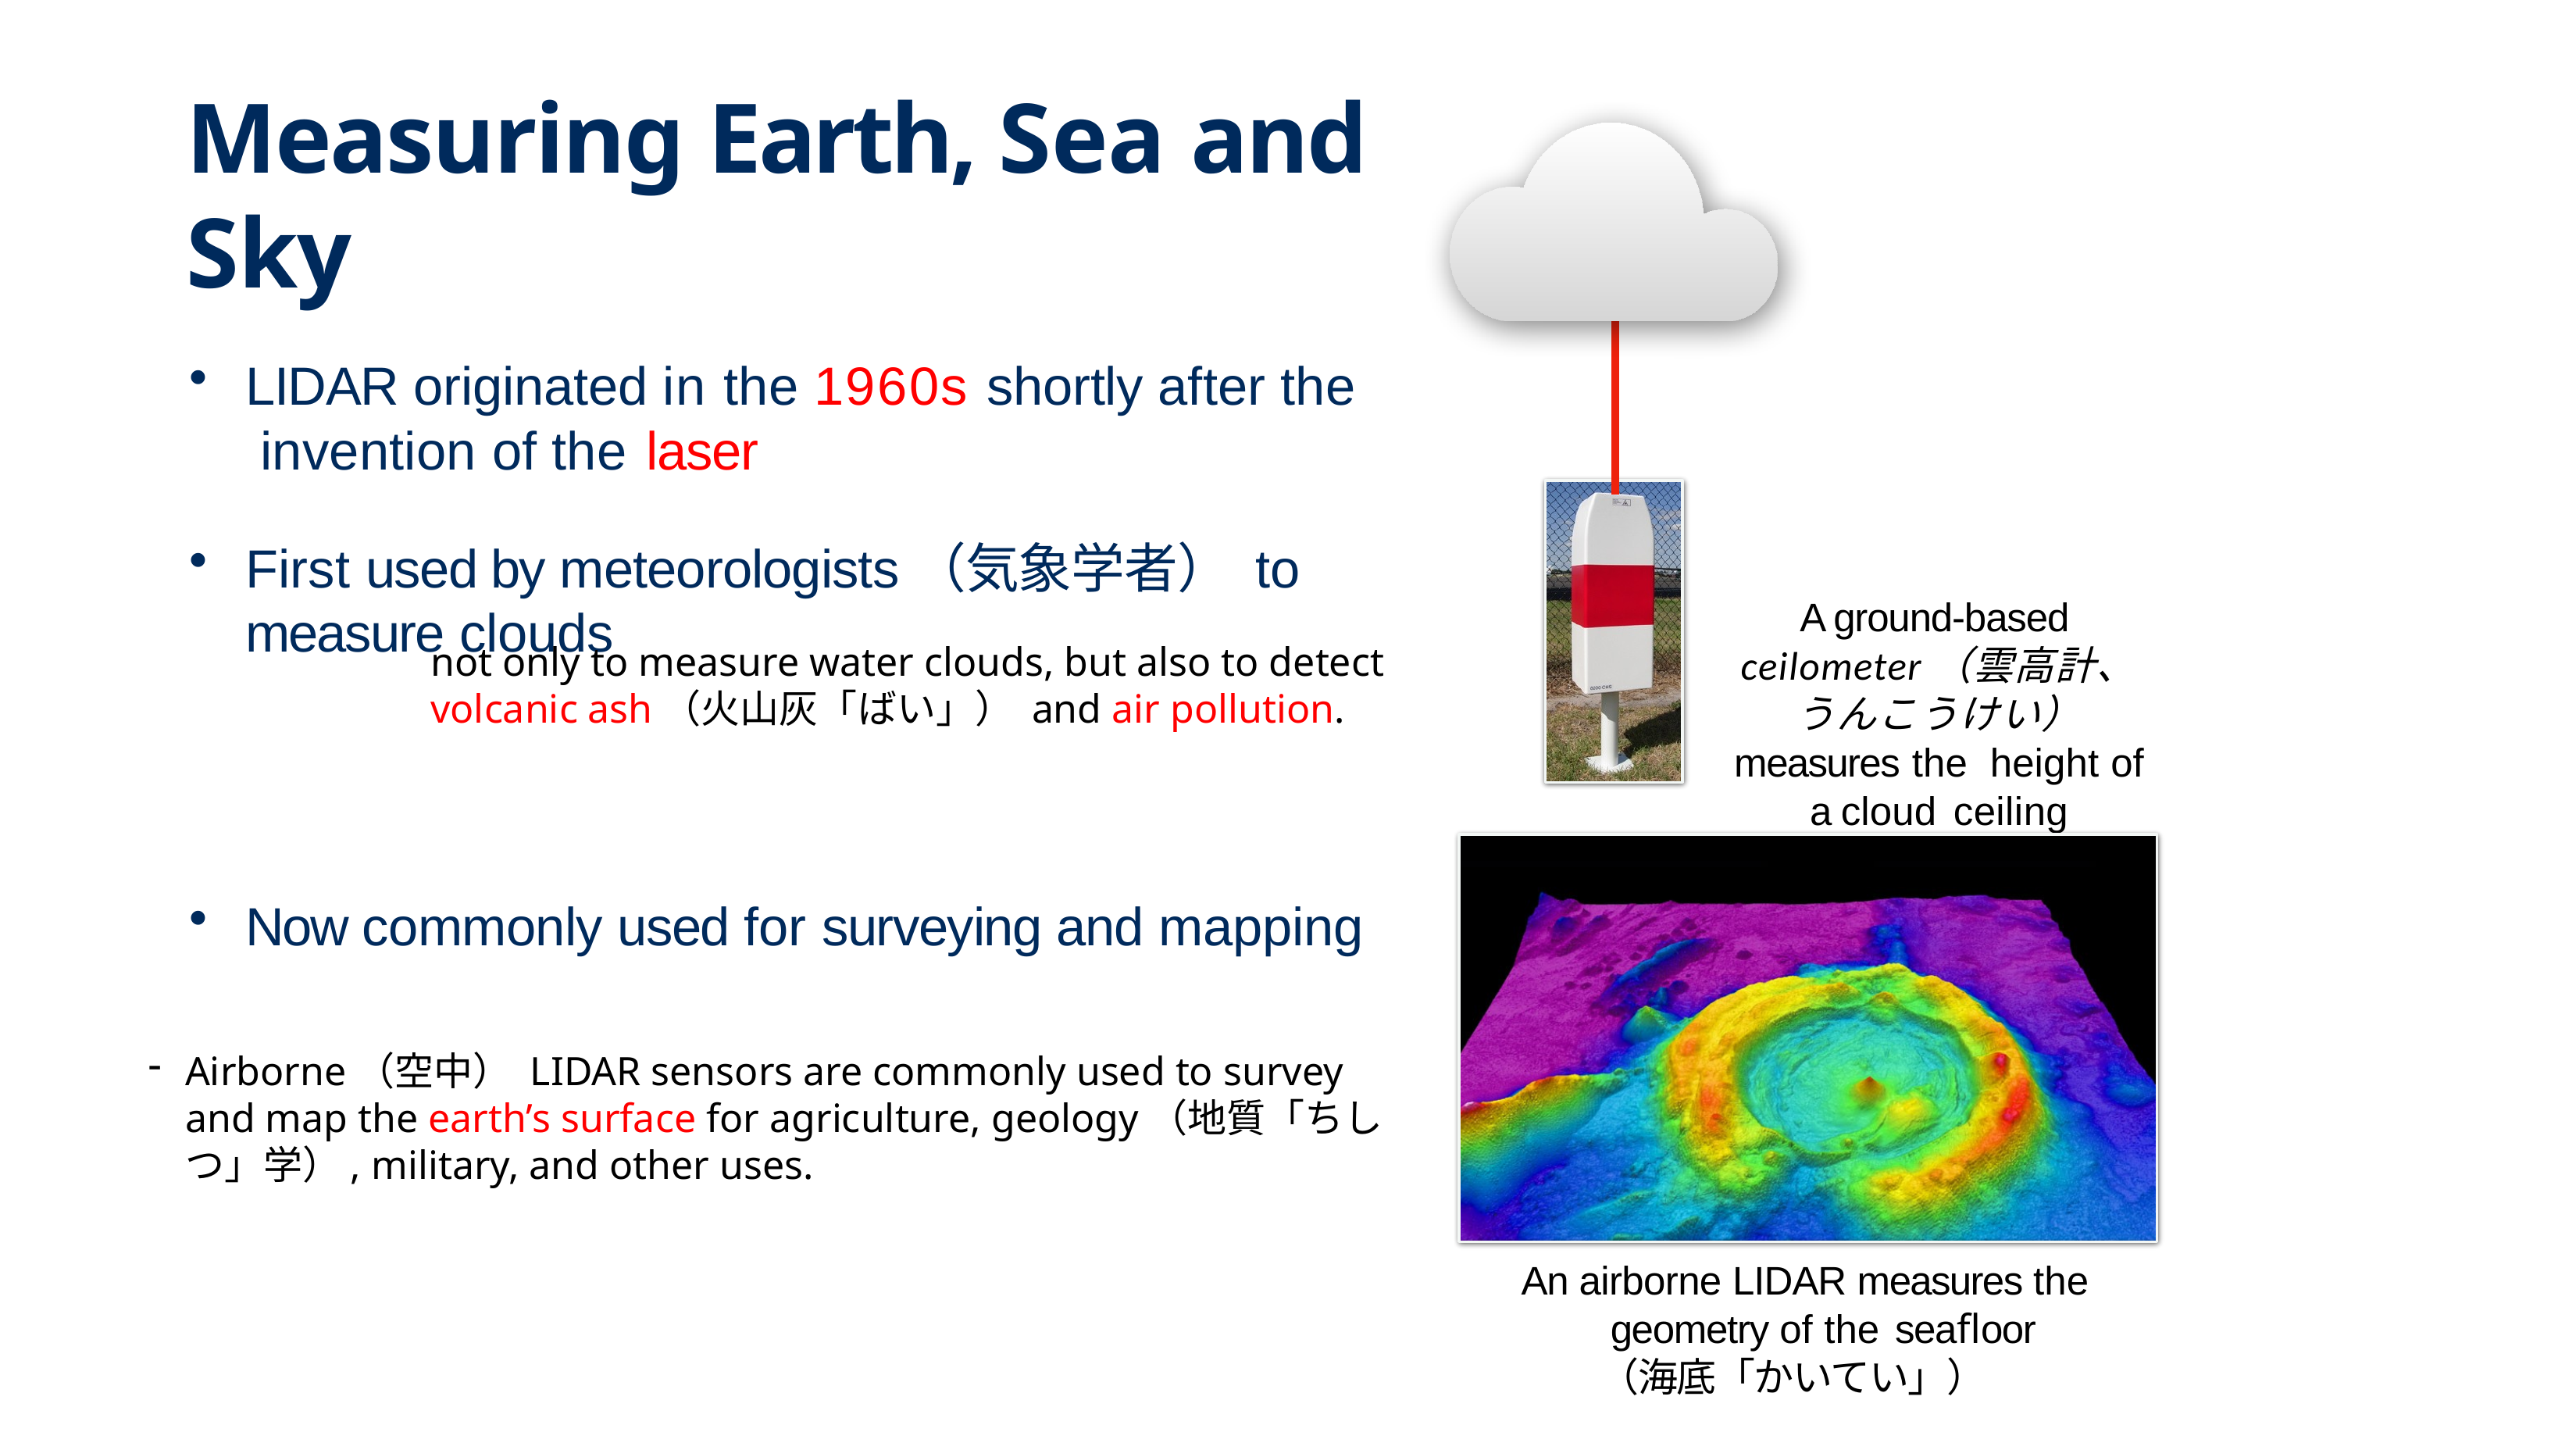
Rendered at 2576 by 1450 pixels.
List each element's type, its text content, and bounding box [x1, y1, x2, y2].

text_box Now commonly used for surveying and mapping [187, 890, 1375, 957]
text_box An airborne LIDAR measures the geometry of the seafloor（海底「かいてい」） [1519, 1258, 2098, 1400]
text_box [1454, 830, 2166, 1252]
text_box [1422, 98, 1815, 792]
text_box LIDAR originated in the 1960s shortly after the invention of the laser First used by meteorologists（気象学者） to measure clouds [187, 349, 1367, 663]
text_box A ground-based ceilometer（雲高計、うんこうけい） measures the height of a cloud ceiling [1722, 590, 2155, 828]
text_box Airborne（空中） LIDAR sensors are commonly used to survey and map the earth’s surface for agriculture, geology（地質「ちしつ」学）, military, and other uses. [137, 1040, 1425, 1193]
title Measuring Earth, Sea and Sky [184, 74, 1457, 320]
text_box not only to measure water clouds, but also to detect volcanic ash（火山灰「ばい」） and air pollution. [419, 631, 1405, 737]
